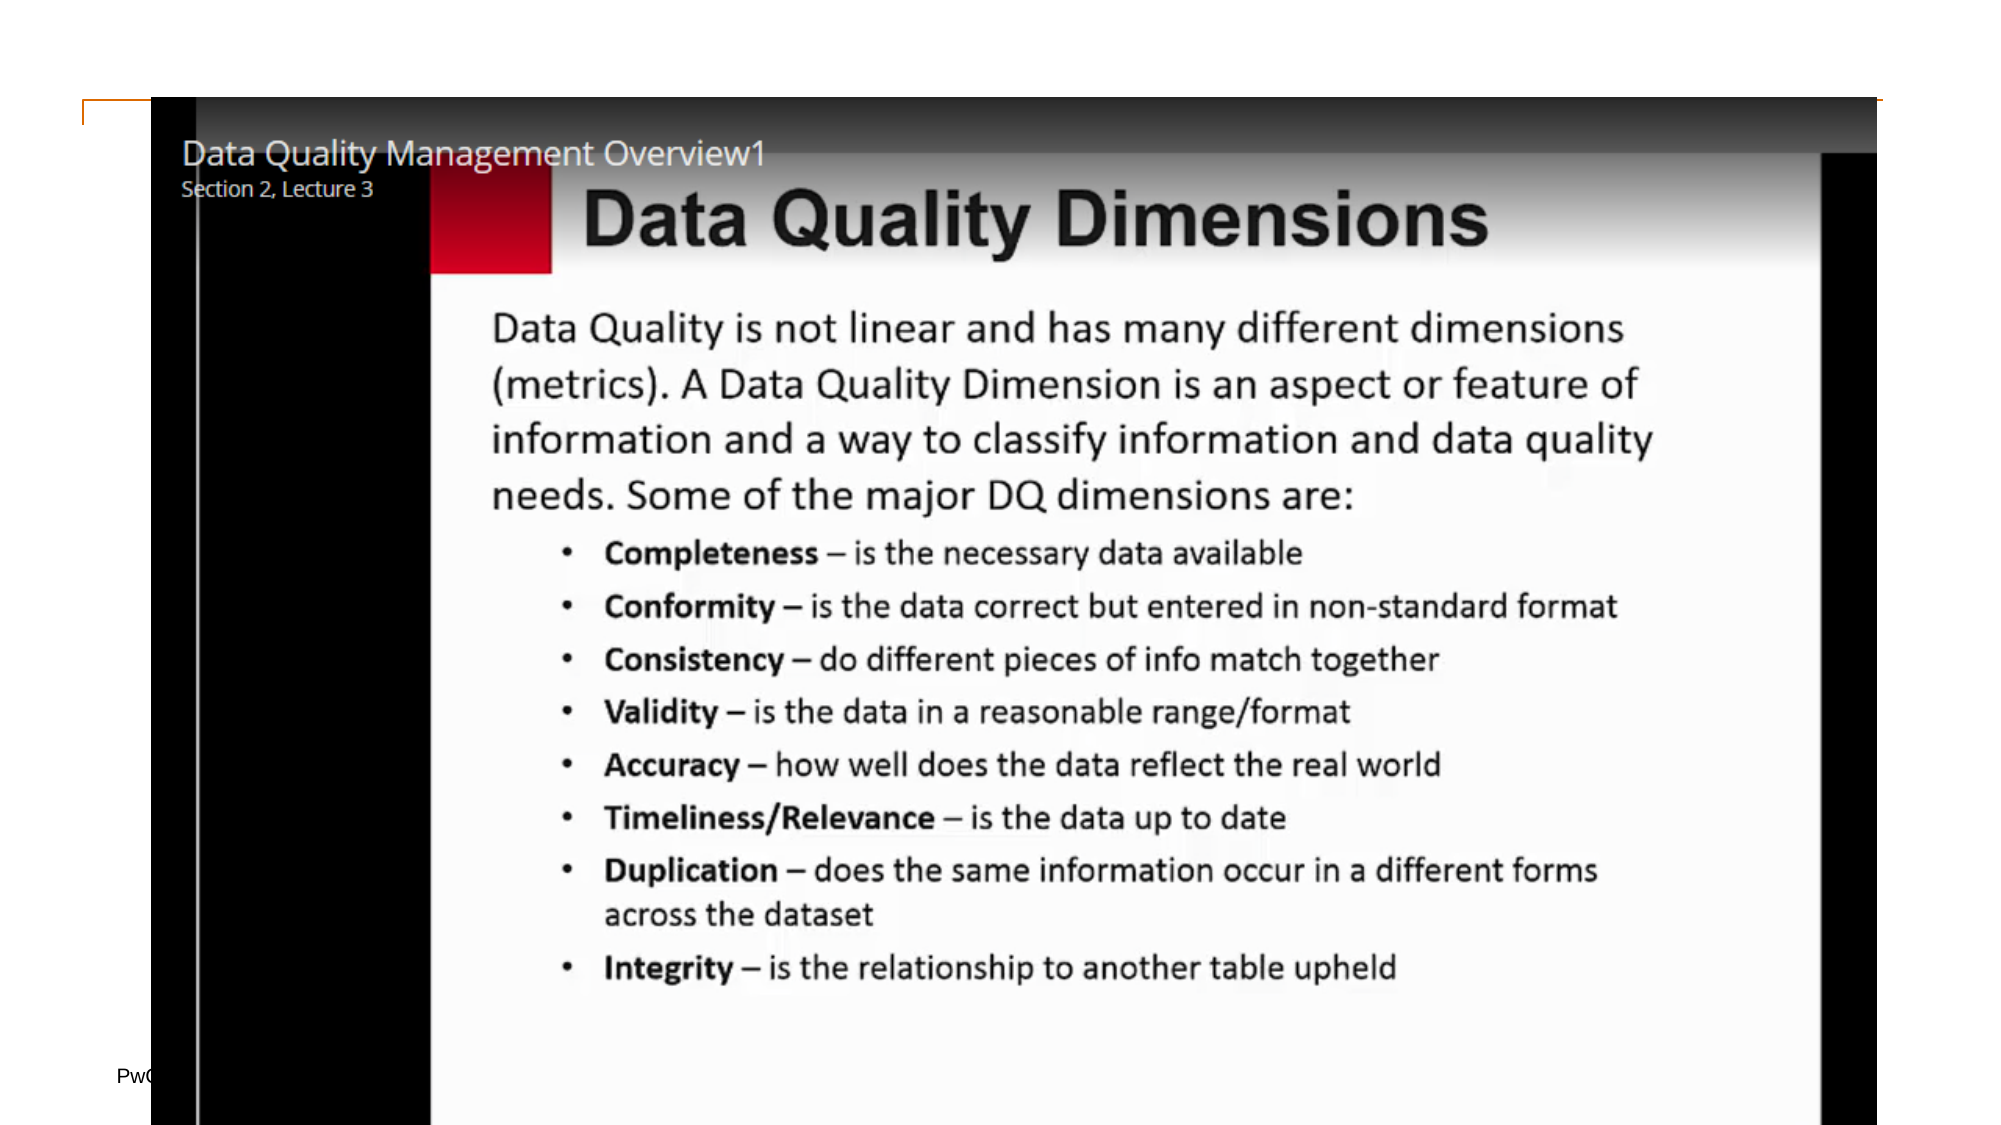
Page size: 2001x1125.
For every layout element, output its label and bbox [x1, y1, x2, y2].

picture [150, 97, 1877, 1125]
